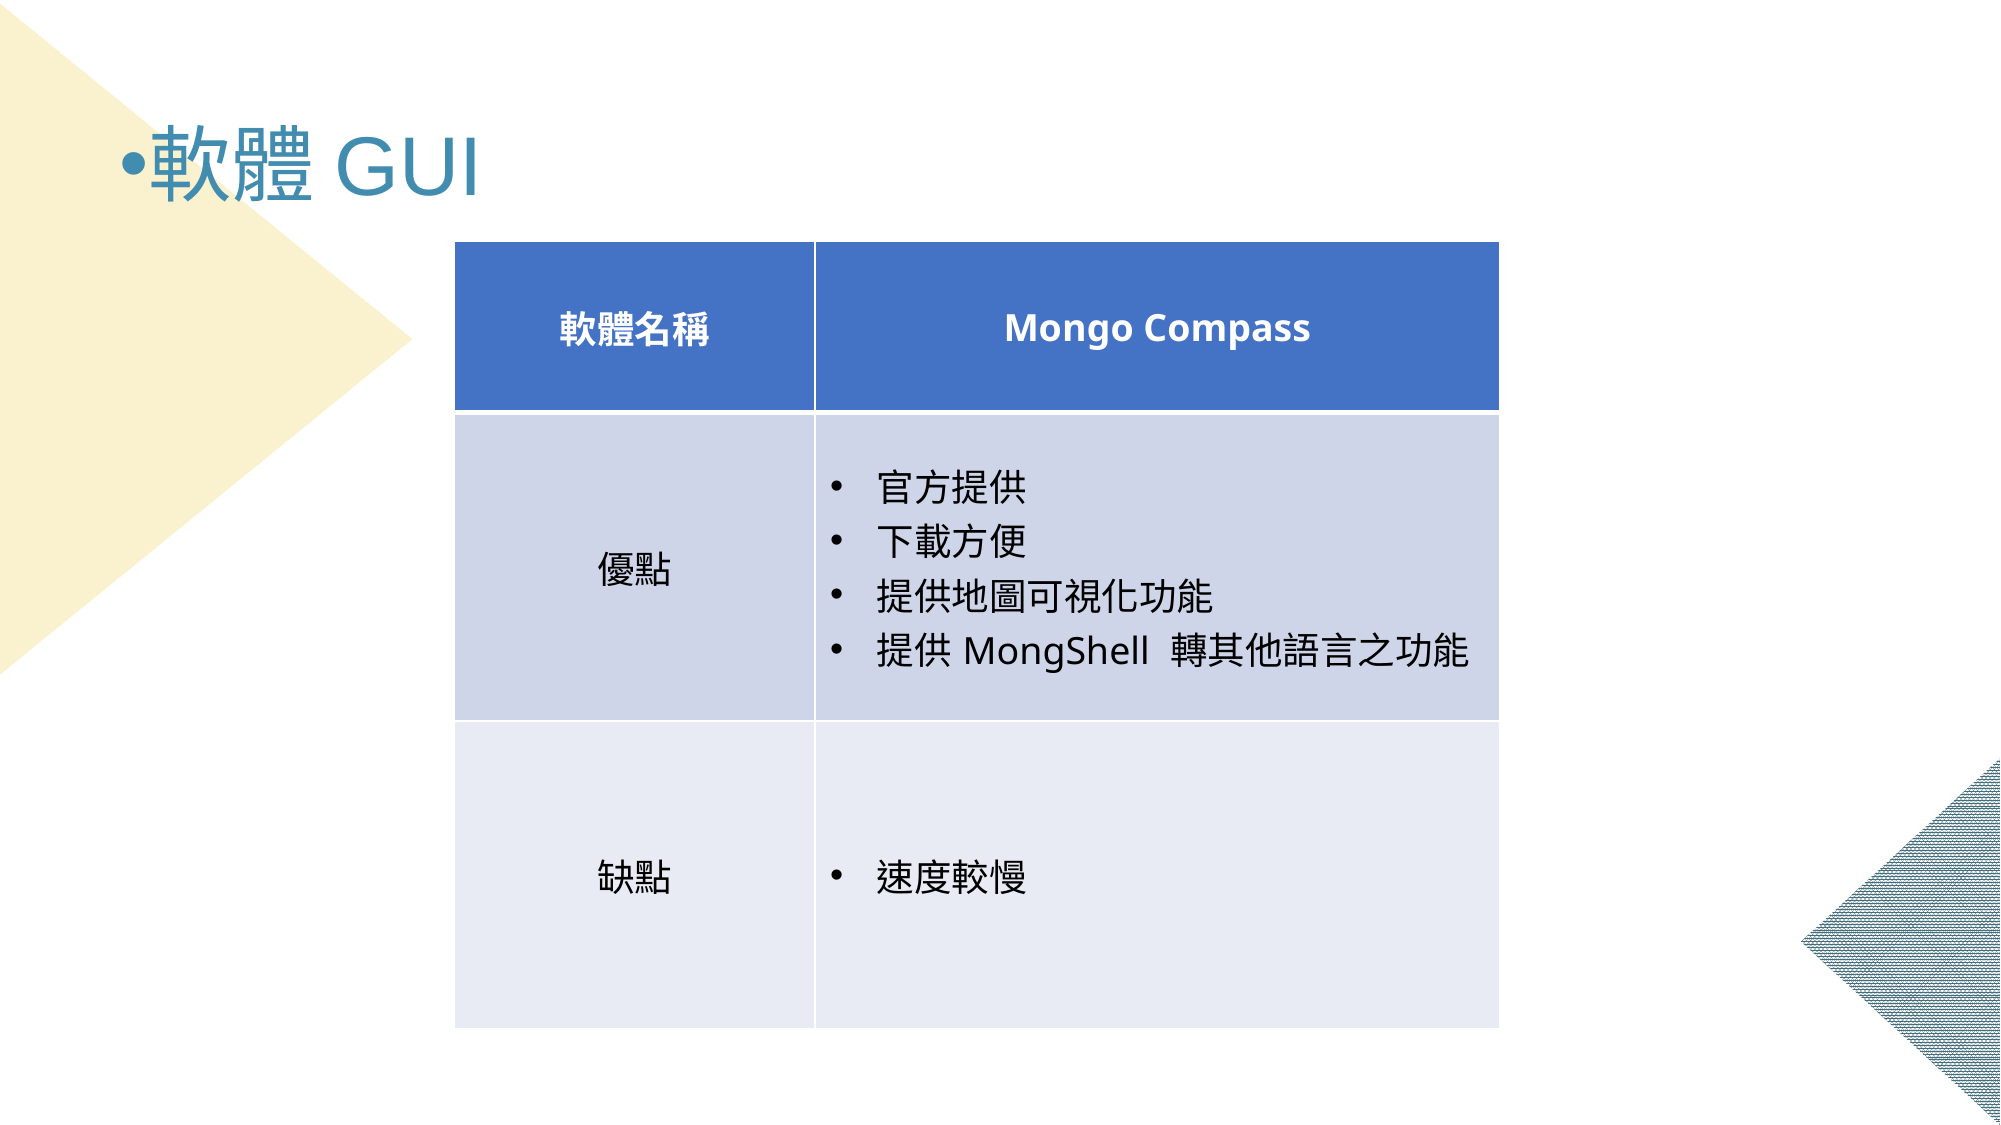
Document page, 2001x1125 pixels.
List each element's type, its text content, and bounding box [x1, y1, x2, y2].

table_cell 速度較慢 [816, 722, 1499, 1028]
text_box [0, 2, 415, 676]
text_box [90, 84, 574, 242]
table_cell 缺點 [455, 722, 814, 1028]
table_header Mongo Compass [816, 242, 1499, 410]
table_cell 優點 [455, 415, 814, 720]
table_header 軟體名稱 [455, 242, 814, 410]
table_cell 官方提供 下載方便 提供地圖可視化功能 提供MongShell 轉其他語言之功能 [816, 415, 1499, 720]
text_box 軟體GUI [104, 105, 633, 220]
text_box [1799, 756, 2000, 1125]
